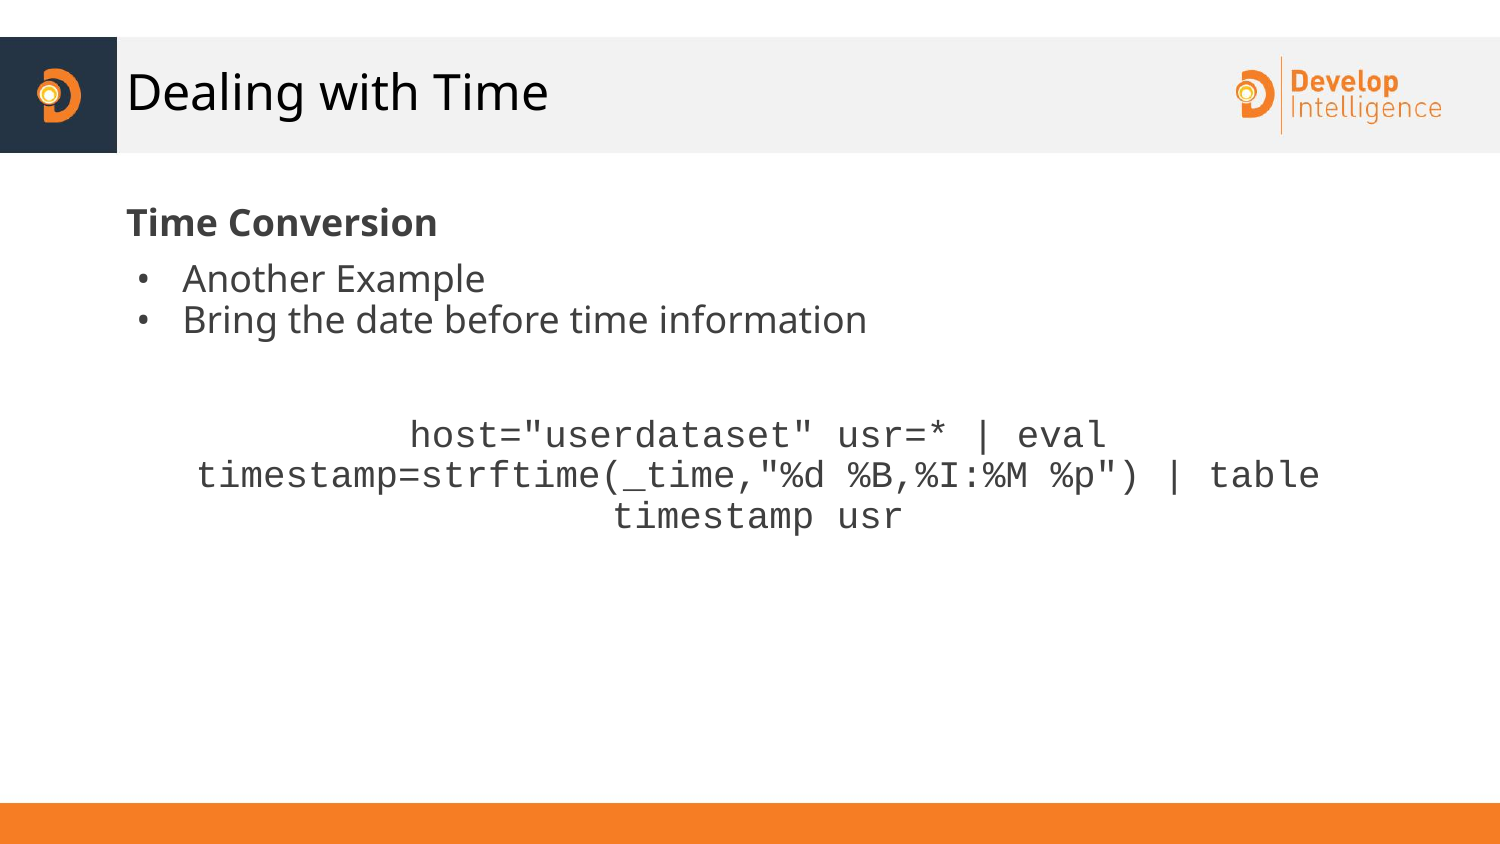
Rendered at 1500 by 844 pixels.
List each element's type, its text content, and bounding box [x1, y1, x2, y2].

title Dealing with Time [114, 52, 859, 137]
picture [0, 0, 1500, 844]
list Time Conversion Another Example Bring the date before time information host="userdataset" usr=* | eval timestamp=strftime(_time,"%d %B,%I:%M %p") | table timestamp usr [114, 186, 1402, 609]
